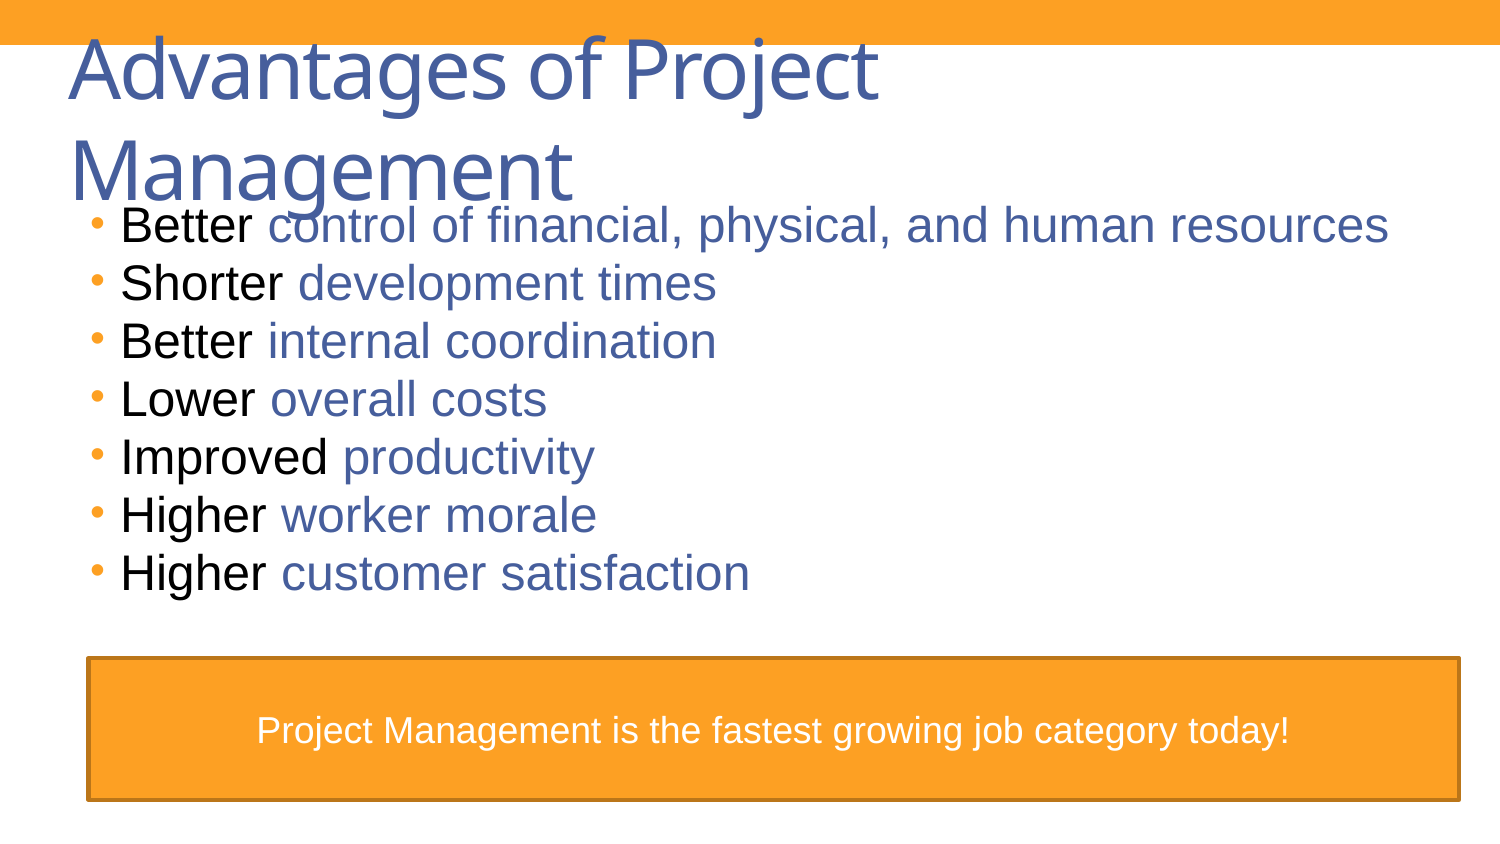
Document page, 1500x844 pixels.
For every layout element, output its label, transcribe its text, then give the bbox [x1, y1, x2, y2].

text_box Project Management is the fastest growing job category today! [86, 656, 1461, 802]
list Better control of financial, physical, and human resources Shorter development times Better internal coordination Lower overall costs Improved productivity Higher worker morale Higher customer satisfaction [75, 196, 1425, 797]
title Advantages of Project Management [53, 55, 1404, 178]
